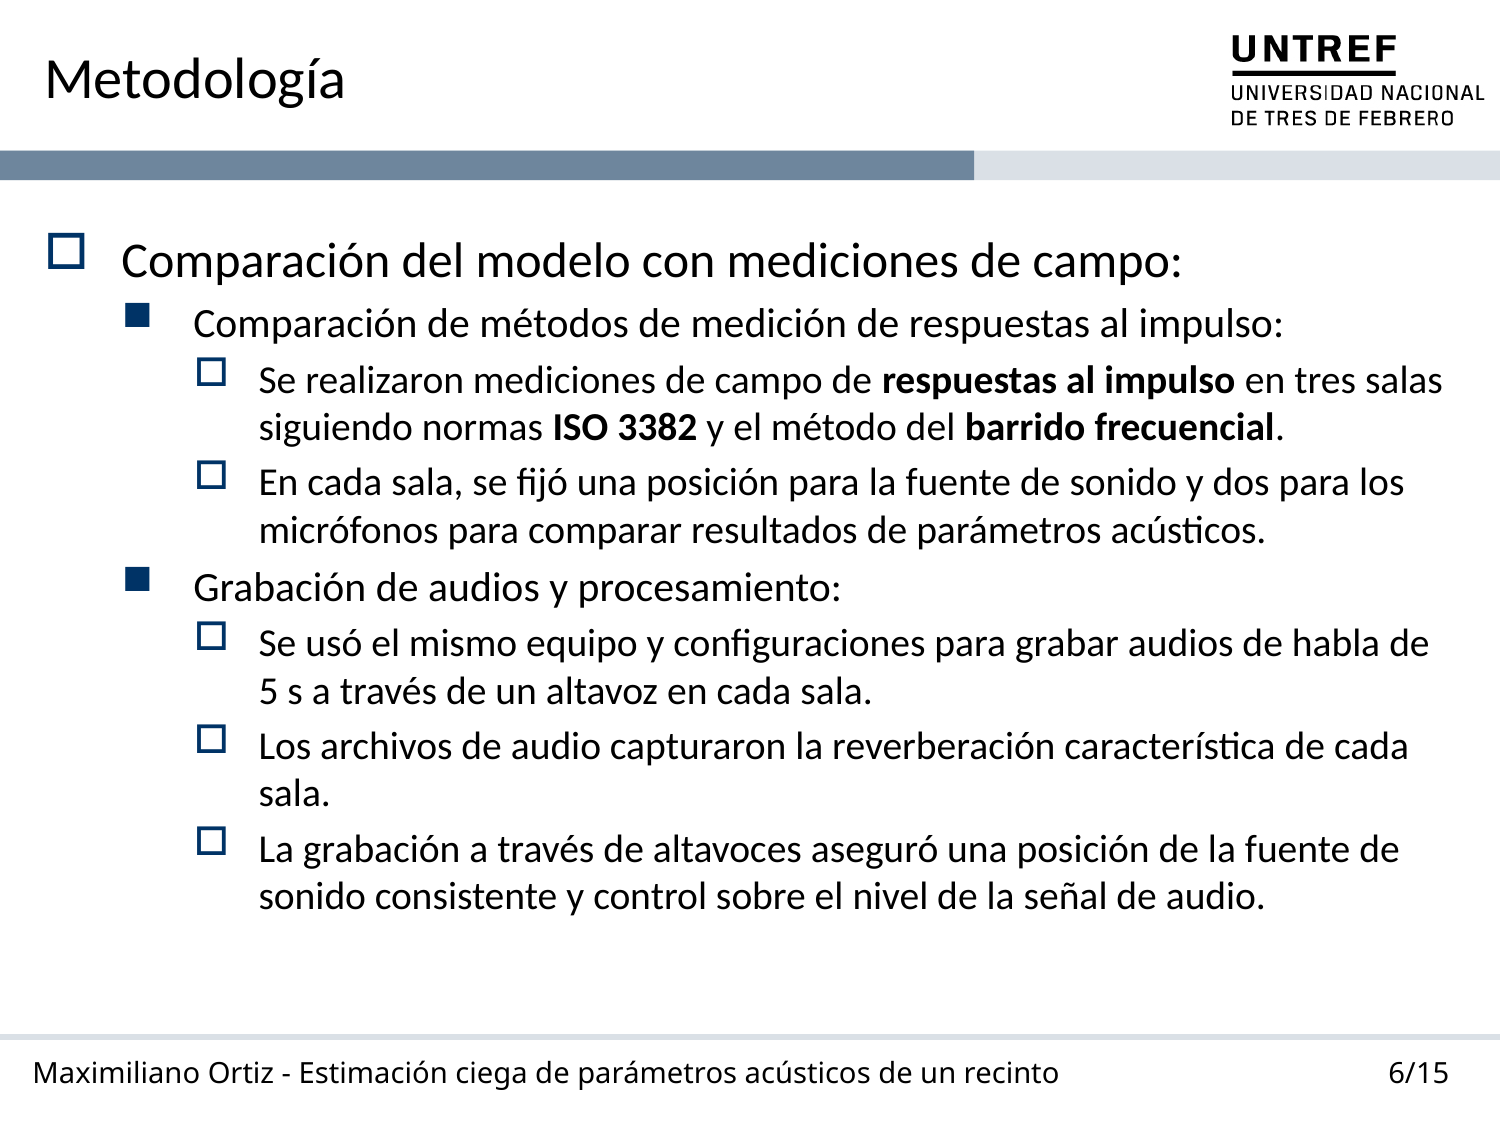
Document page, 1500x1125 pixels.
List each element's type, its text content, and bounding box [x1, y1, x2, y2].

text_box [725, 537, 775, 588]
text_box Maximiliano Ortiz - Estimación ciega de parámetros acústicos de un recinto [17, 1046, 1187, 1111]
picture [1224, 31, 1495, 132]
text_box 6/15 [1187, 1046, 1465, 1111]
list Comparación del modelo con mediciones de campo: Comparación de métodos de medición de respuestas al impulso: Se realizaron mediciones de campo de respuestas al impulso en tres salas siguiendo normas ISO 3382 y el método del barrido frecuencial. En cada sala, se fijó una posición para la fuente de sonido y dos para los micrófonos para comparar resultados de parámetros acústicos. Grabación de audios y procesamiento: Se usó el mismo equipo y configuraciones para grabar audios de habla de 5 s a través de un altavoz en cada sala. Los archivos de audio capturaron la reverberación característica de cada sala. La grabación a través de altavoces aseguró una posición de la fuente de sonido consistente y control sobre el nivel de la señal de audio. [29, 219, 1459, 1005]
title Metodología [29, 14, 1211, 136]
